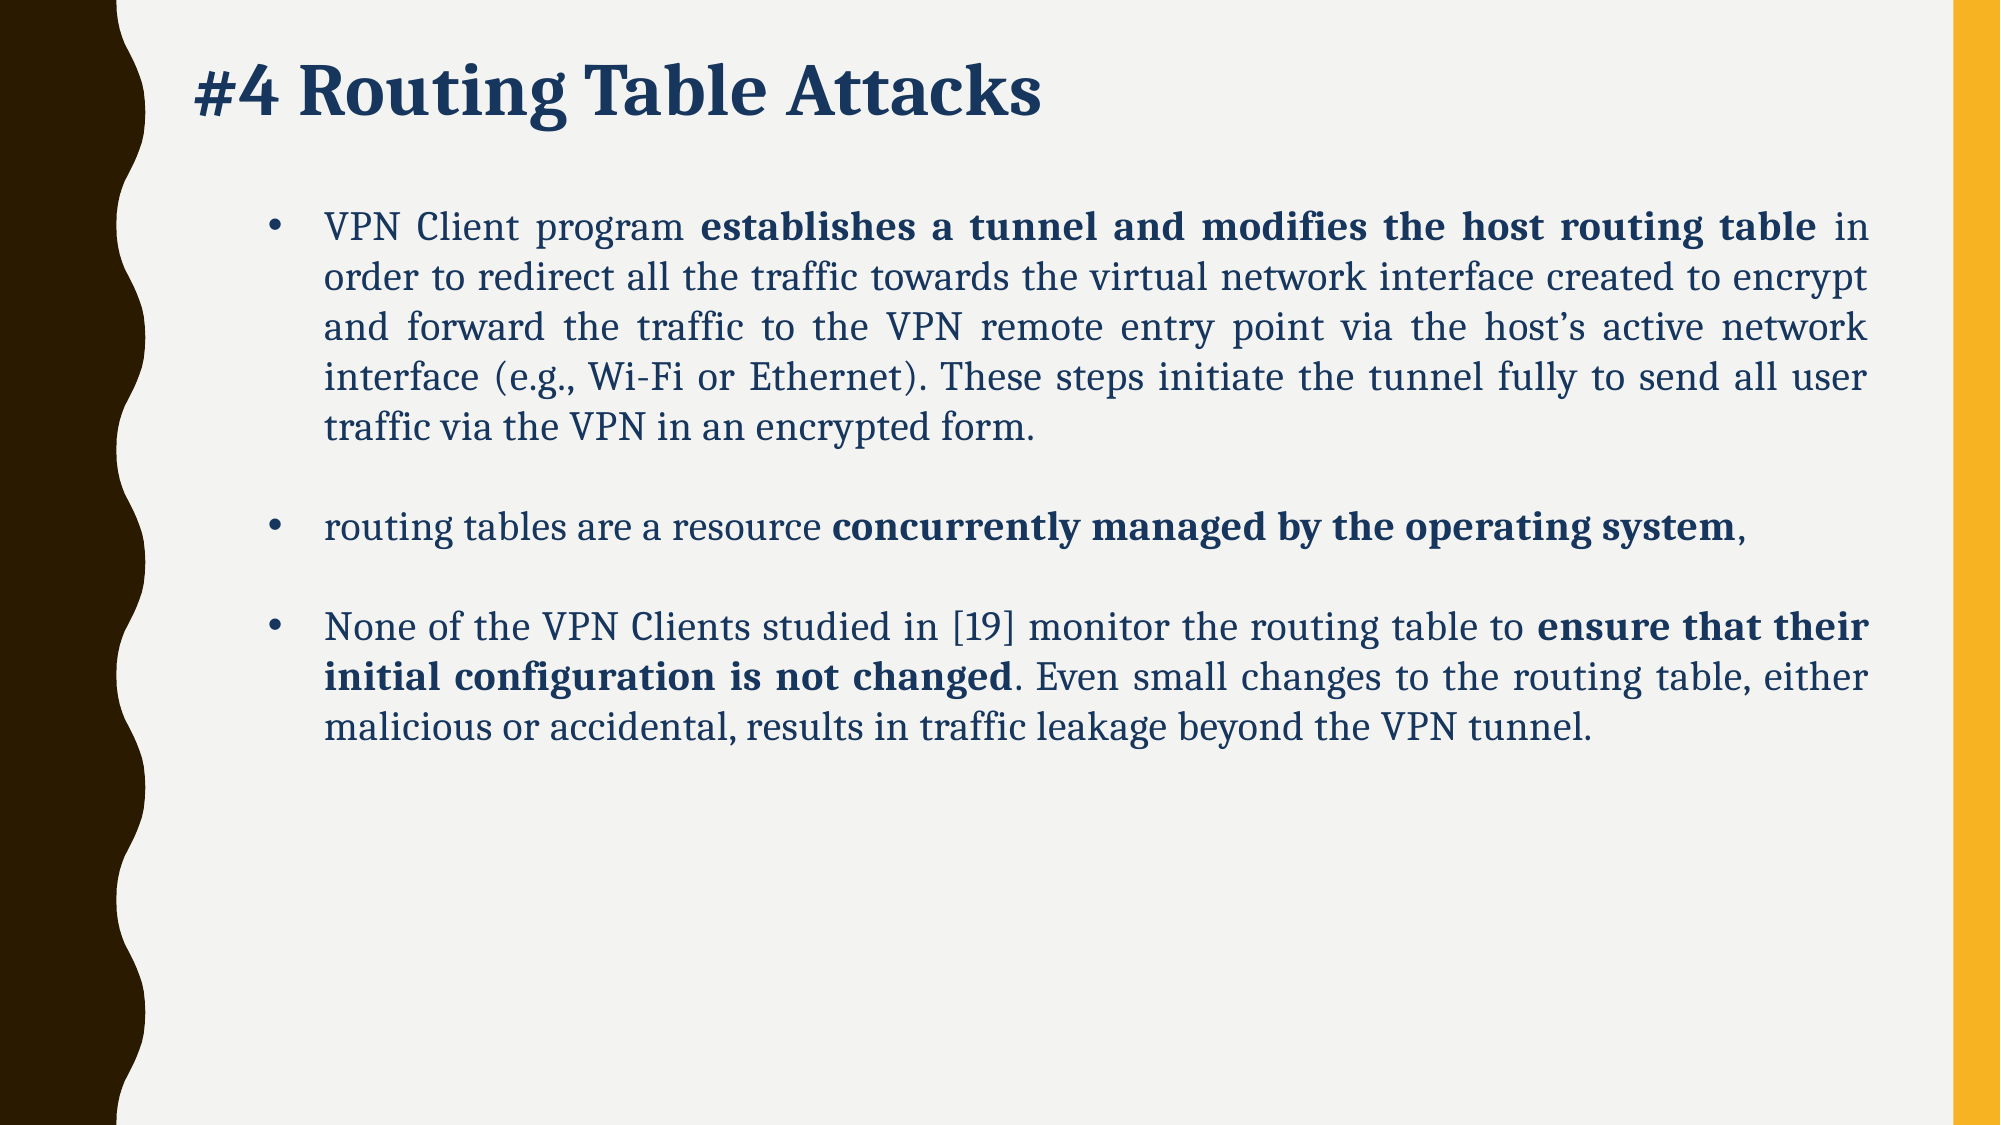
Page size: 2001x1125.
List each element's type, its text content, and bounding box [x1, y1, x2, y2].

text_box #4 Routing Table Attacks [178, 33, 1826, 191]
text_box VPN Client program establishes a tunnel and modifies the host routing table in order to redirect all the traffic towards the virtual network interface created to encrypt and forward the traffic to the VPN remote entry point via the host’s active network interface (e.g., Wi-Fi or Ethernet). These steps initiate the tunnel fully to send all user traffic via the VPN in an encrypted form. routing tables are a resource concurrently managed by the operating system, None of the VPN Clients studied in [19] monitor the routing table to ensure that their initial configuration is not changed. Even small changes to the routing table, either malicious or accidental, results in traffic leakage beyond the VPN tunnel. [178, 191, 1885, 757]
